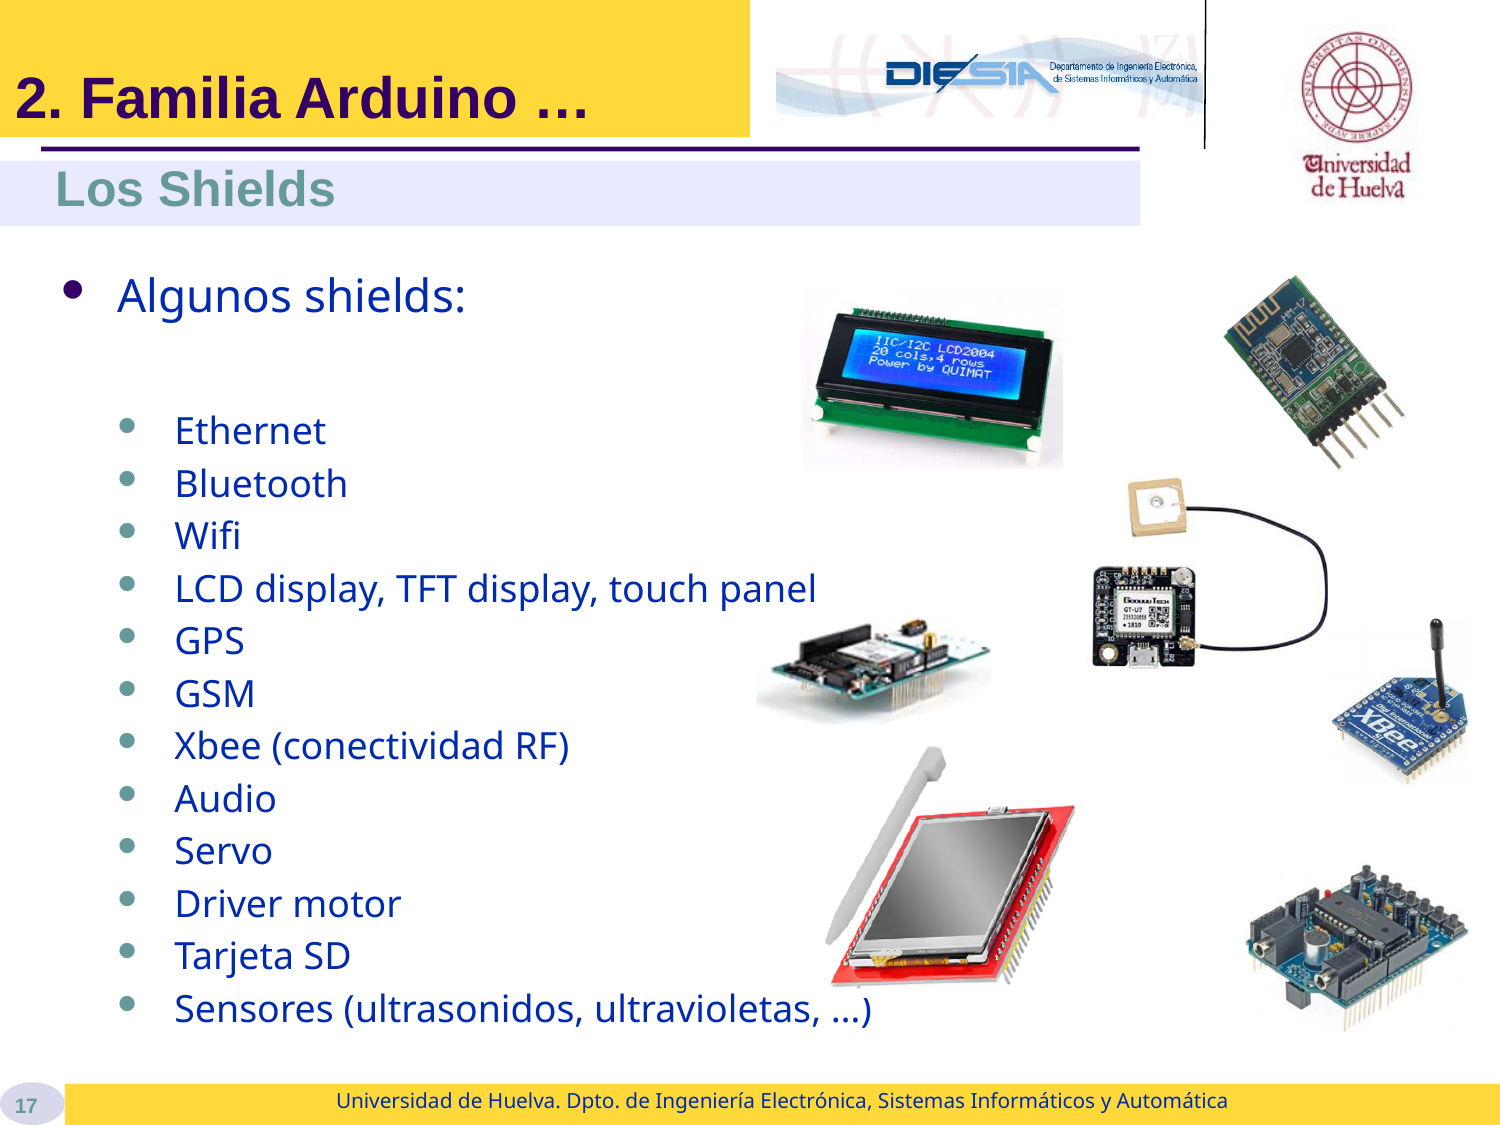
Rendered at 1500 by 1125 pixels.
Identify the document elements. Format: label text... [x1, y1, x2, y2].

picture [1244, 857, 1470, 1032]
picture [1284, 25, 1429, 205]
picture [801, 287, 1063, 470]
picture [776, 35, 1203, 117]
text_box Los Shields [41, 148, 1412, 224]
picture [1074, 258, 1470, 786]
title 2. Familia Arduino … [0, 0, 750, 138]
picture [753, 617, 1082, 998]
list Algunos shields: Ethernet Bluetooth Wifi LCD display, TFT display, touch panel GPS GSM Xbee (conectividad RF) Audio Servo Driver motor Tarjeta SD Sensores (ultrasonidos, ultravioletas, …) [45, 259, 914, 977]
